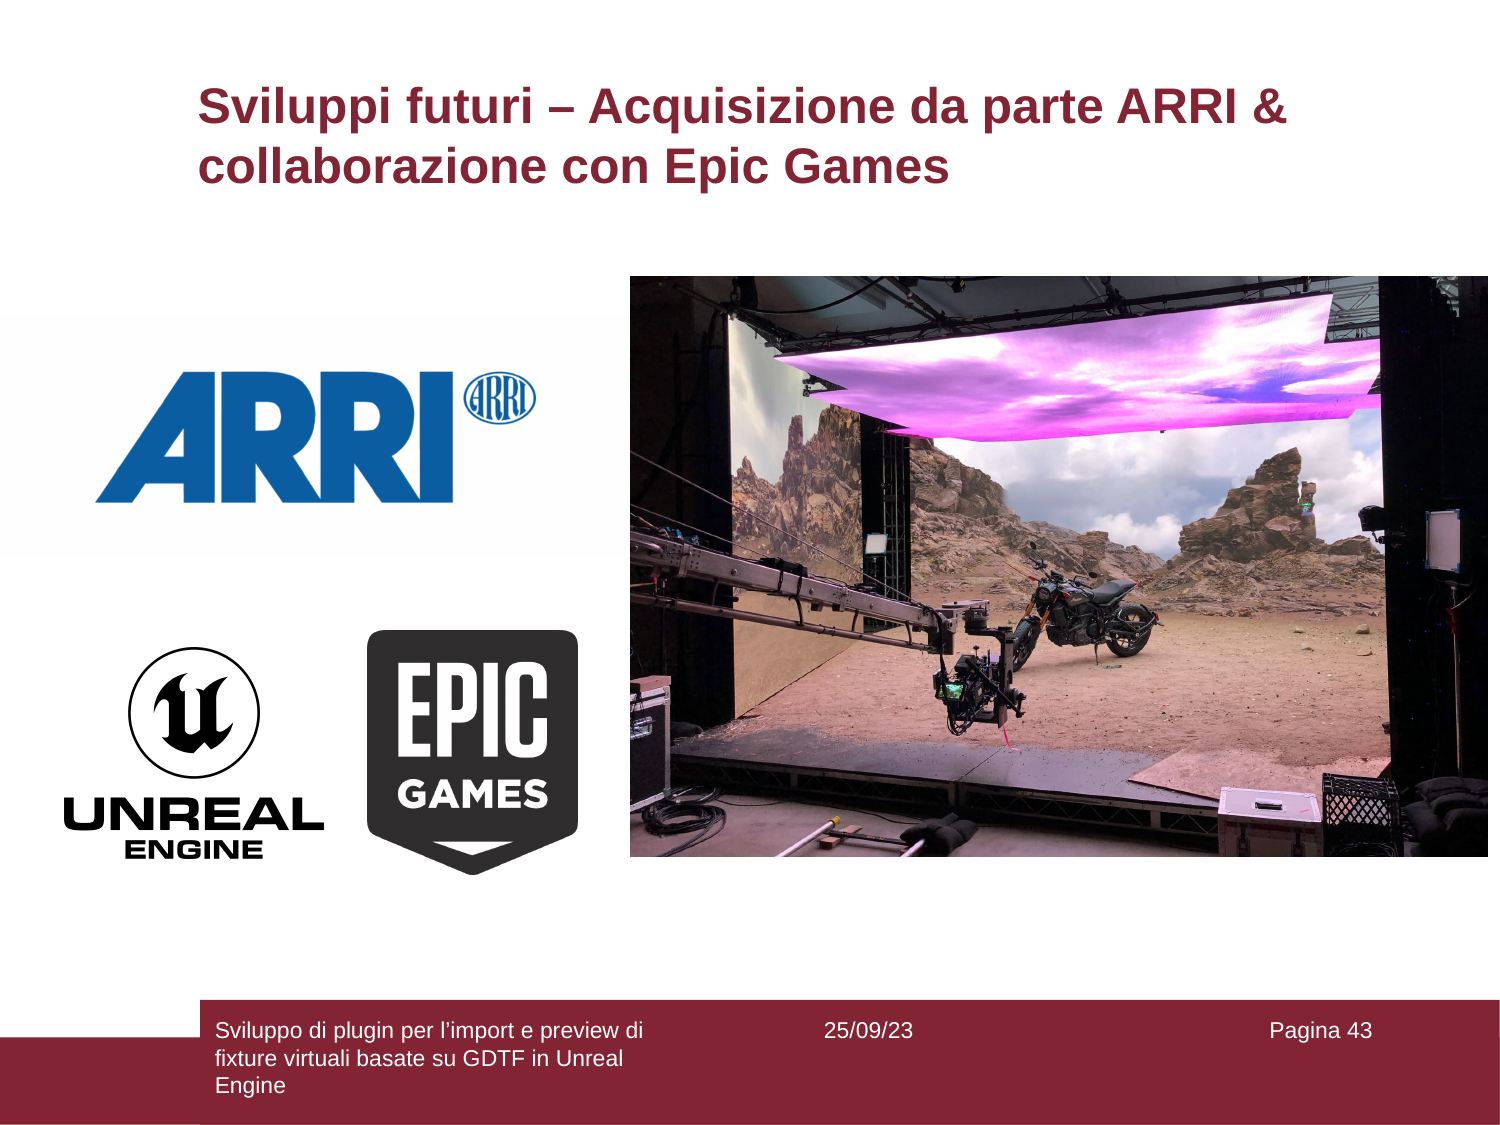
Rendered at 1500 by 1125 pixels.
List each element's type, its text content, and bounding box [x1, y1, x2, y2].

text_box [320, 103, 351, 141]
picture [0, 276, 1488, 857]
picture [367, 630, 578, 875]
text_box 25/09/23 [712, 1008, 1025, 1084]
text_box Sviluppi futuri – Acquisizione da parte ARRI & collaborazione con Epic Games [183, 66, 1400, 197]
text_box Sviluppo di plugin per l’import e preview di fixture virtuali basate su GDTF in Unreal Engine [200, 1008, 675, 1106]
text_box Pagina 43 [1074, 1008, 1388, 1084]
picture [64, 647, 324, 859]
